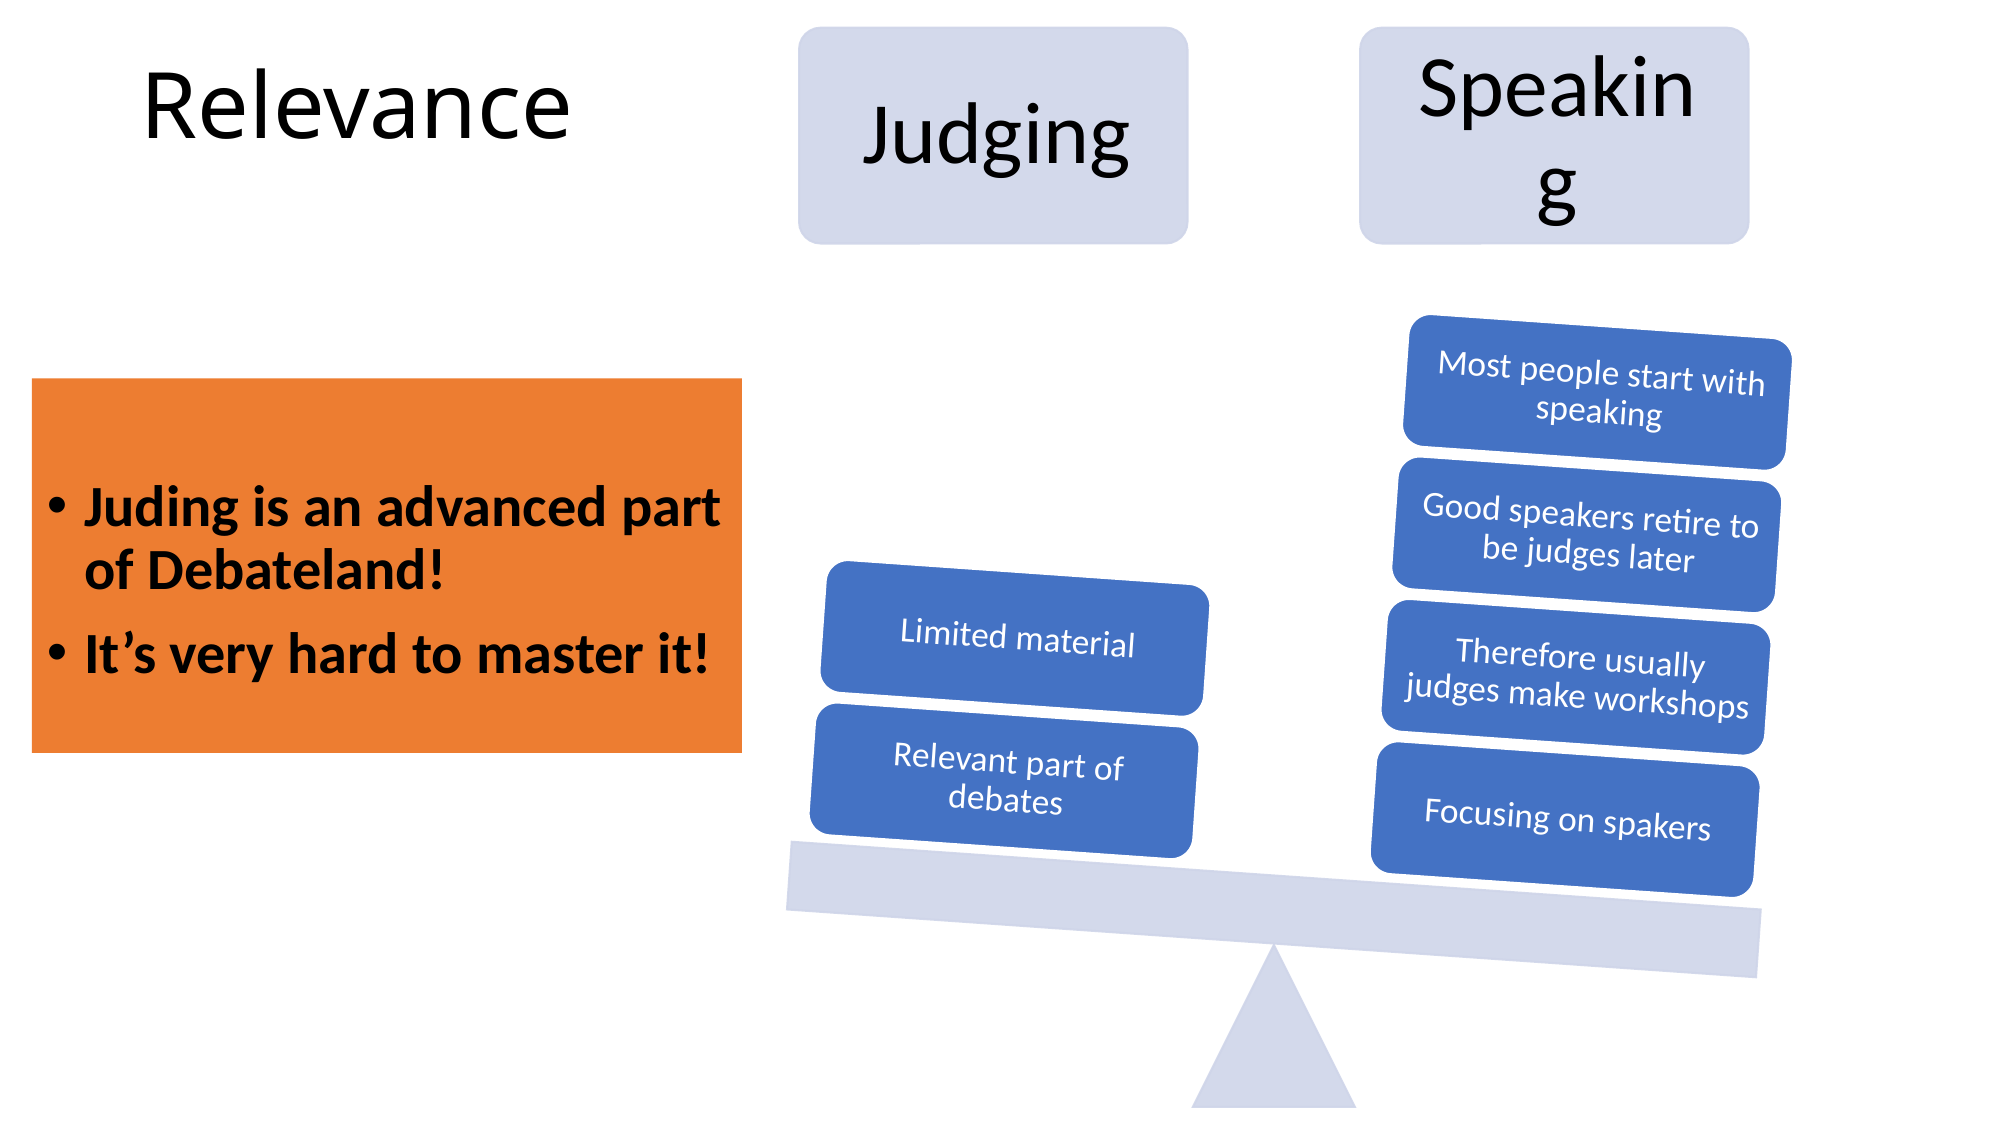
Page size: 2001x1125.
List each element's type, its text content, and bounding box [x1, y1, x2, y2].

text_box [524, 27, 2000, 1107]
title Relevance [125, 0, 1851, 218]
list Juding is an advanced part of Debateland! It’s very hard to master it! [31, 378, 524, 753]
